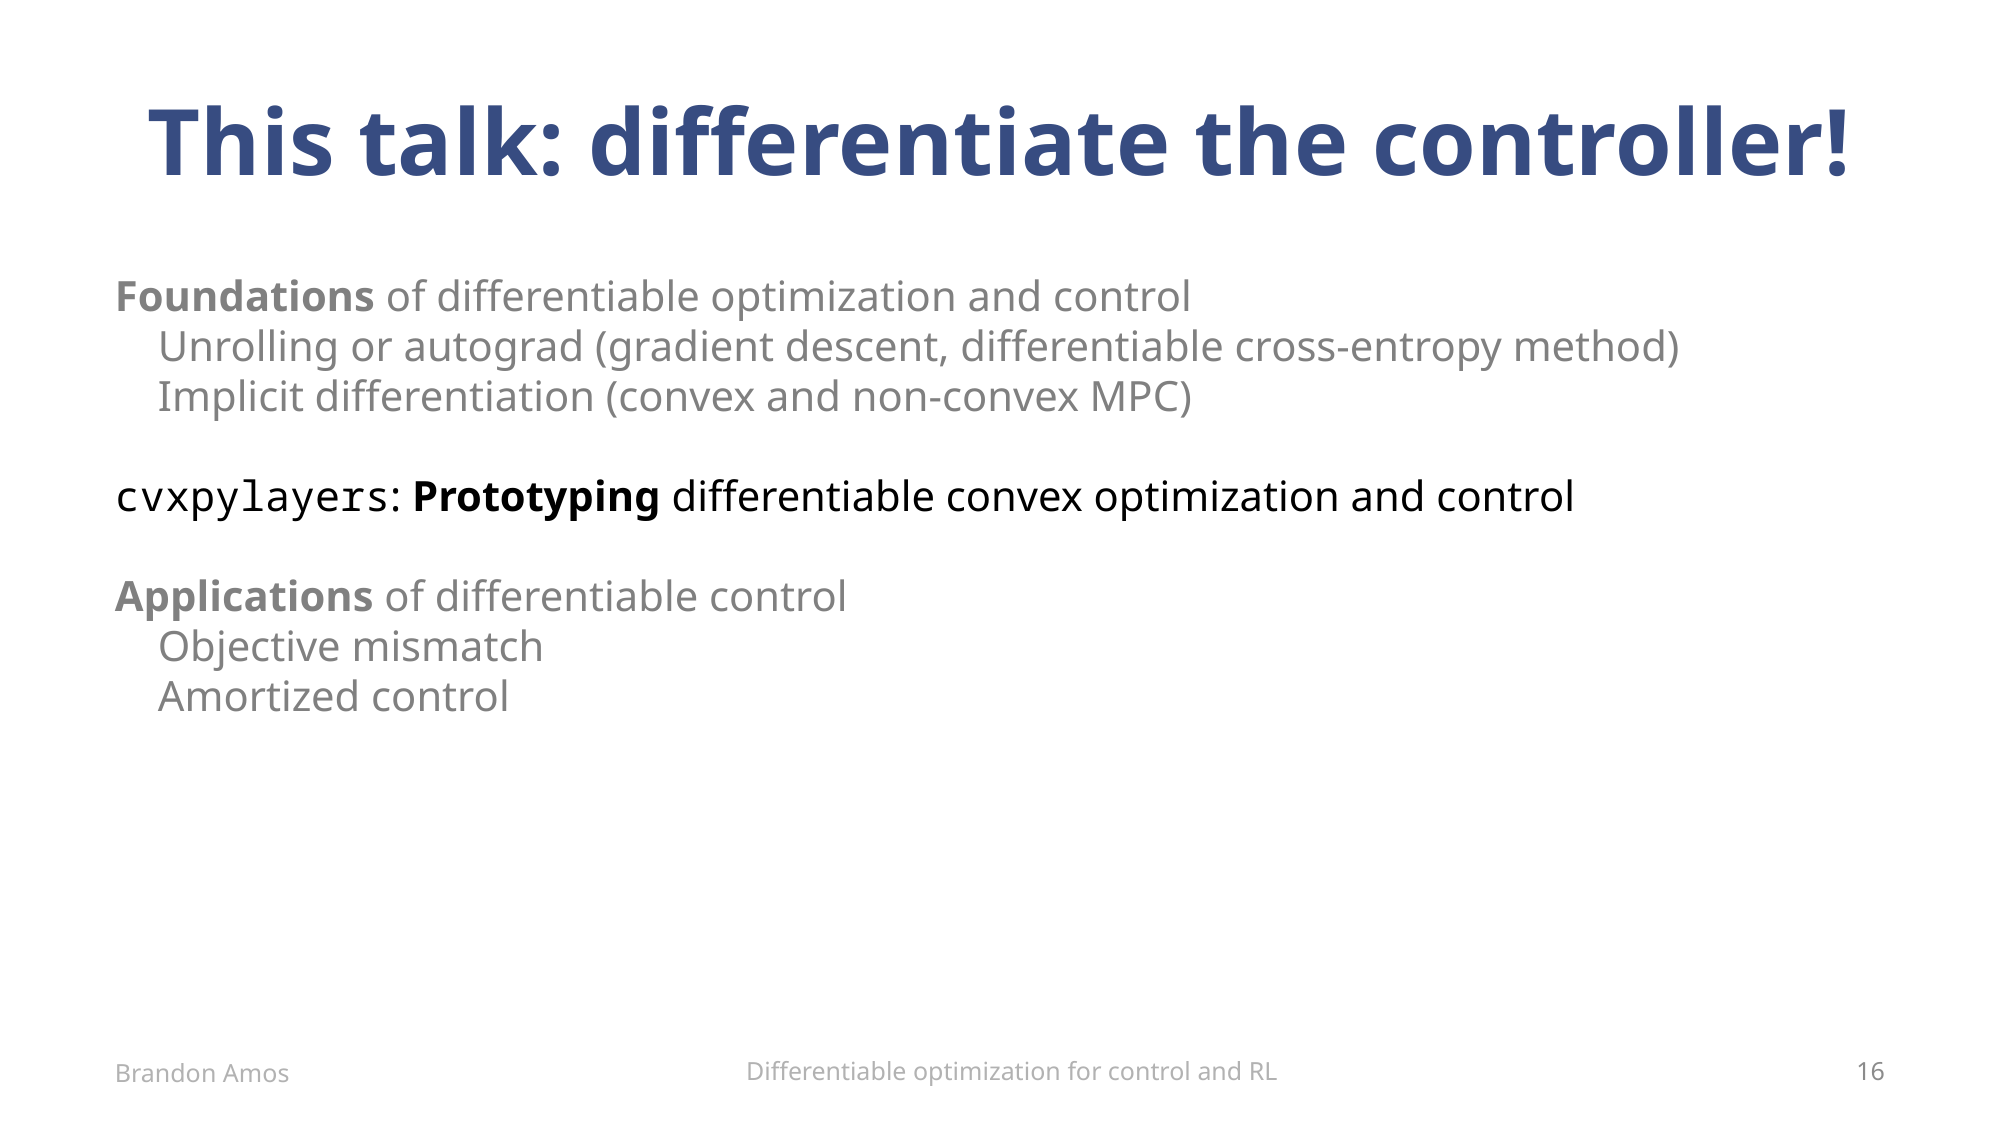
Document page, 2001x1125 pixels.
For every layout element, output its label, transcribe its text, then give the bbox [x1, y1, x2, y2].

footer Differentiable optimization for control and RL [590, 1042, 1433, 1103]
title This talk: differentiate the controller! [99, 45, 1900, 233]
slide_number 16 [1433, 1042, 1900, 1103]
list Foundations of differentiable optimization and control Unrolling or autograd (gradient descent, differentiable cross-entropy method) Implicit differentiation (convex and non-convex MPC) cvxpylayers: Prototyping differentiable convex optimization and control Applications of differentiable control Objective mismatch Amortized control [99, 262, 1900, 1005]
slide_number Brandon Amos [99, 1042, 567, 1103]
